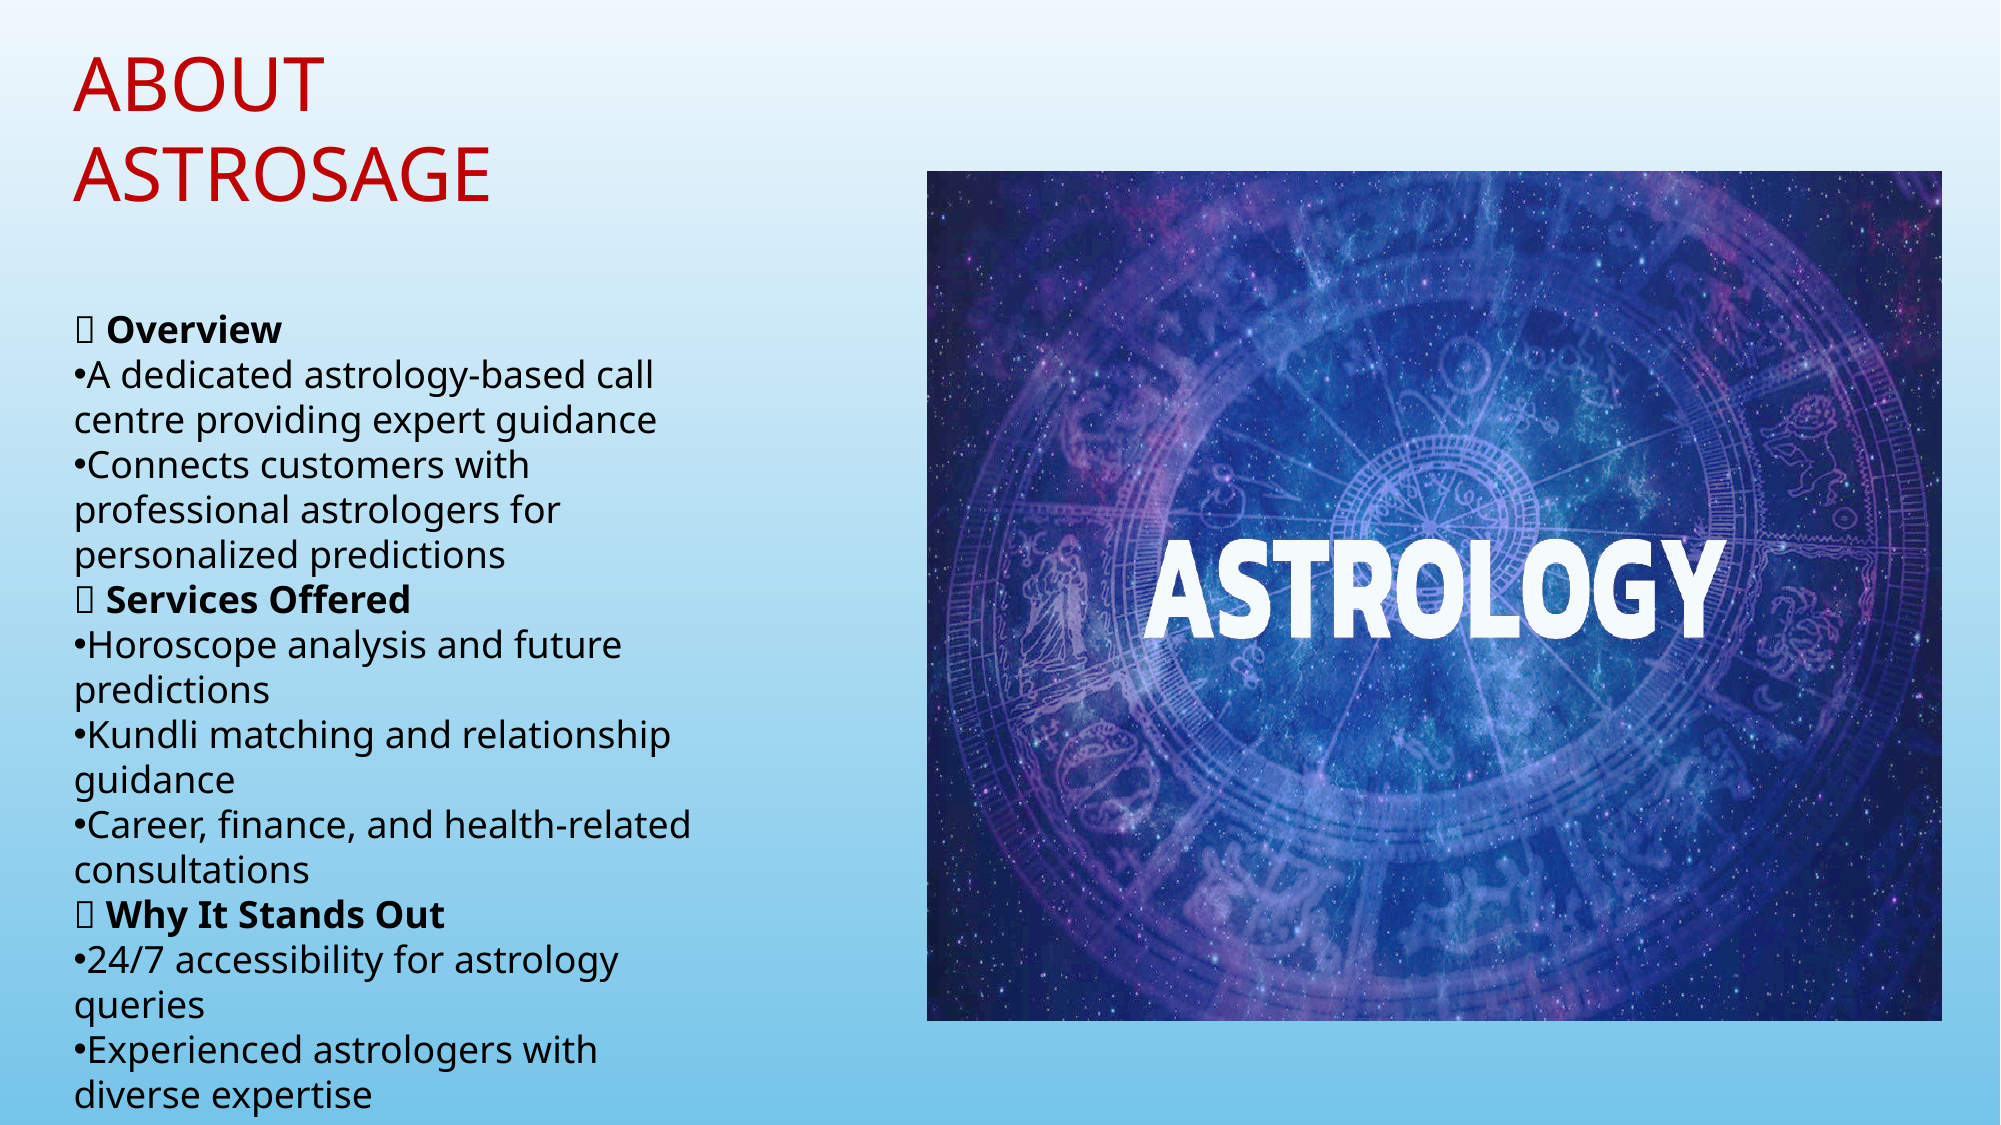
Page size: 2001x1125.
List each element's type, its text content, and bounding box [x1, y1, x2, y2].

text_box ABOUT ASTROSAGE 🌟 Overview A dedicated astrology-based call centre providing expert guidance Connects customers with professional astrologers for personalized predictions 📞 Services Offered Horoscope analysis and future predictions Kundli matching and relationship guidance Career, finance, and health-related consultations 💡 Why It Stands Out 24/7 accessibility for astrology queries Experienced astrologers with diverse expertise [58, 28, 731, 1125]
picture [927, 170, 1942, 1022]
